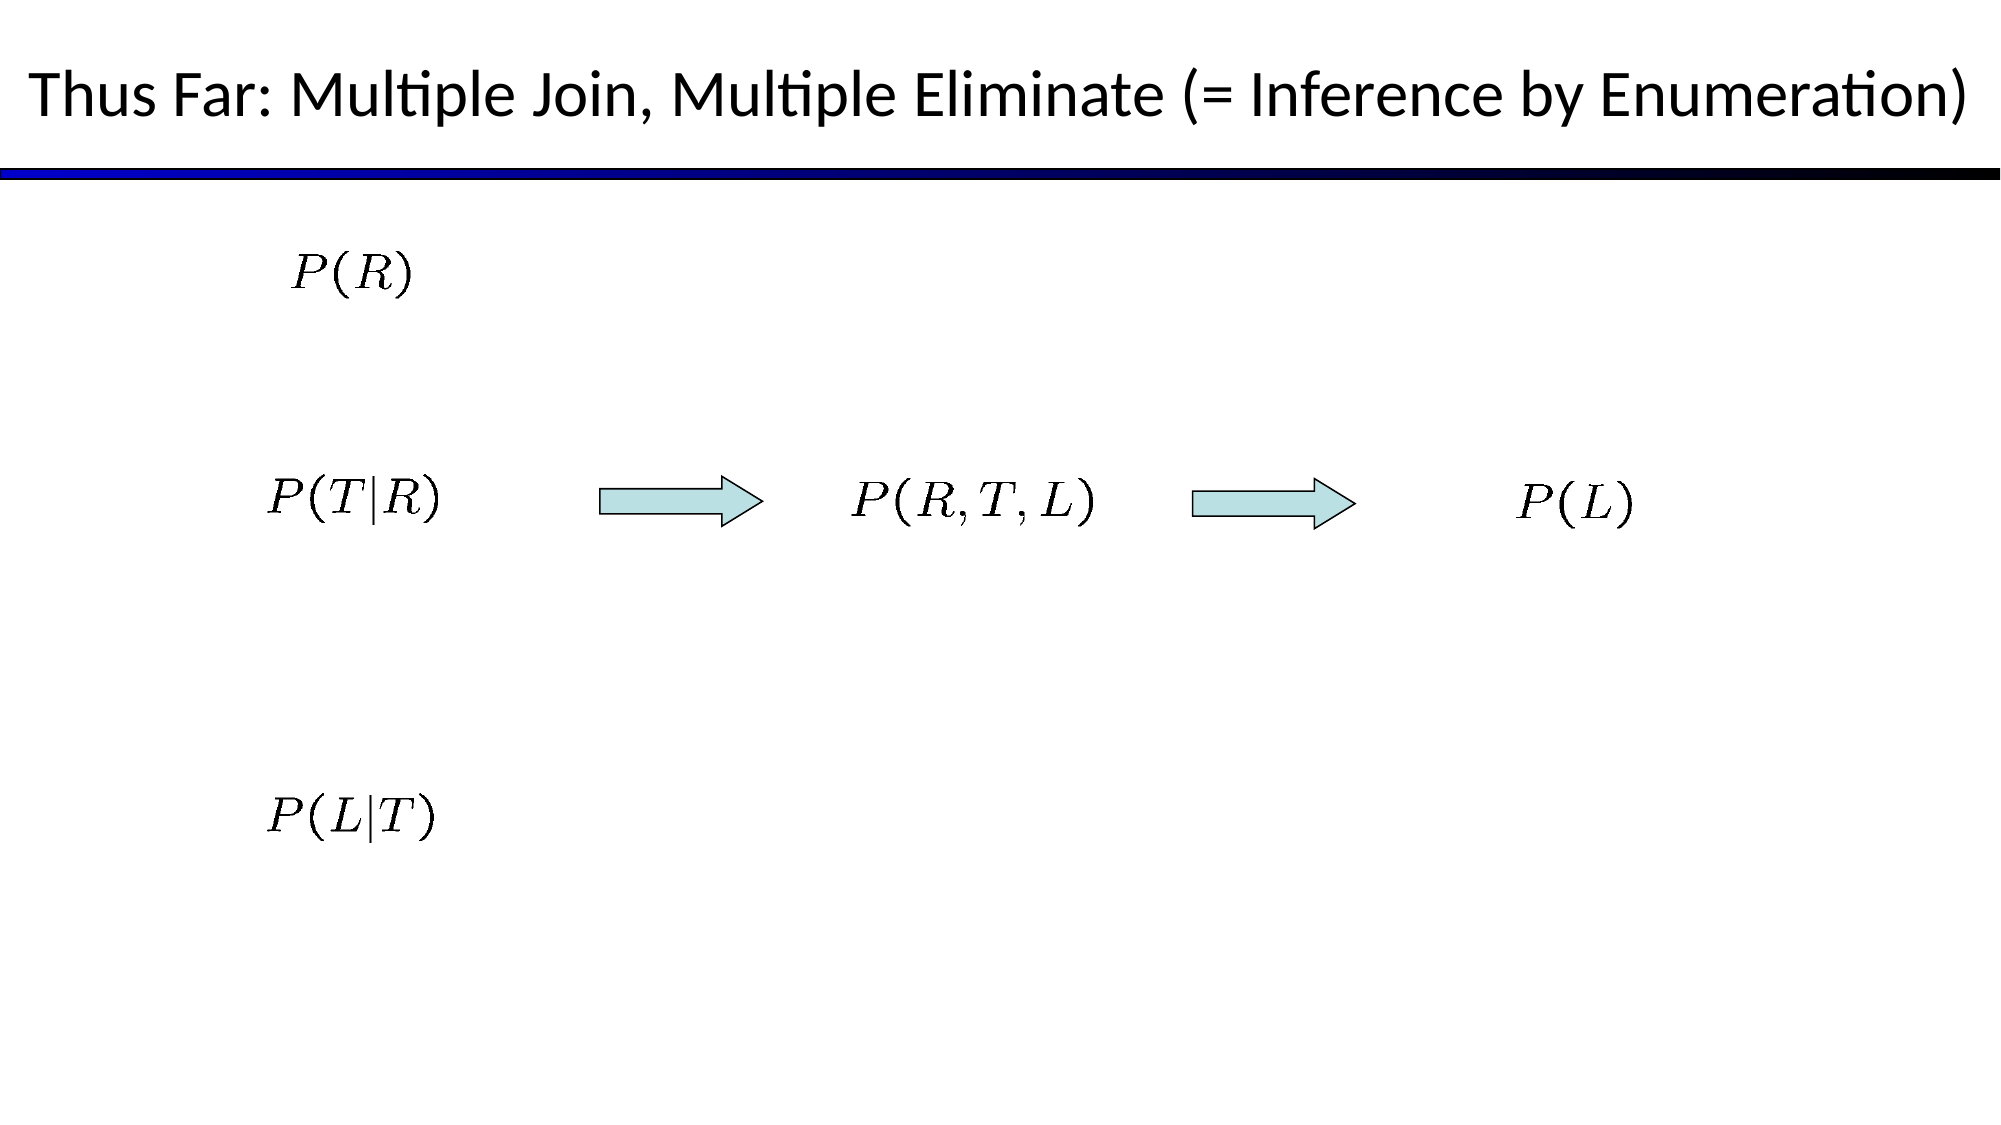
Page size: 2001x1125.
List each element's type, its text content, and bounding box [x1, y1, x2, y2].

picture [264, 793, 435, 846]
text_box [599, 476, 763, 527]
text_box [1192, 478, 1356, 529]
title Thus Far: Multiple Join, Multiple Eliminate (= Inference by Enumeration) [0, 0, 2000, 184]
picture [289, 249, 411, 300]
picture [264, 474, 440, 527]
picture [849, 476, 1095, 527]
picture [1515, 479, 1632, 529]
